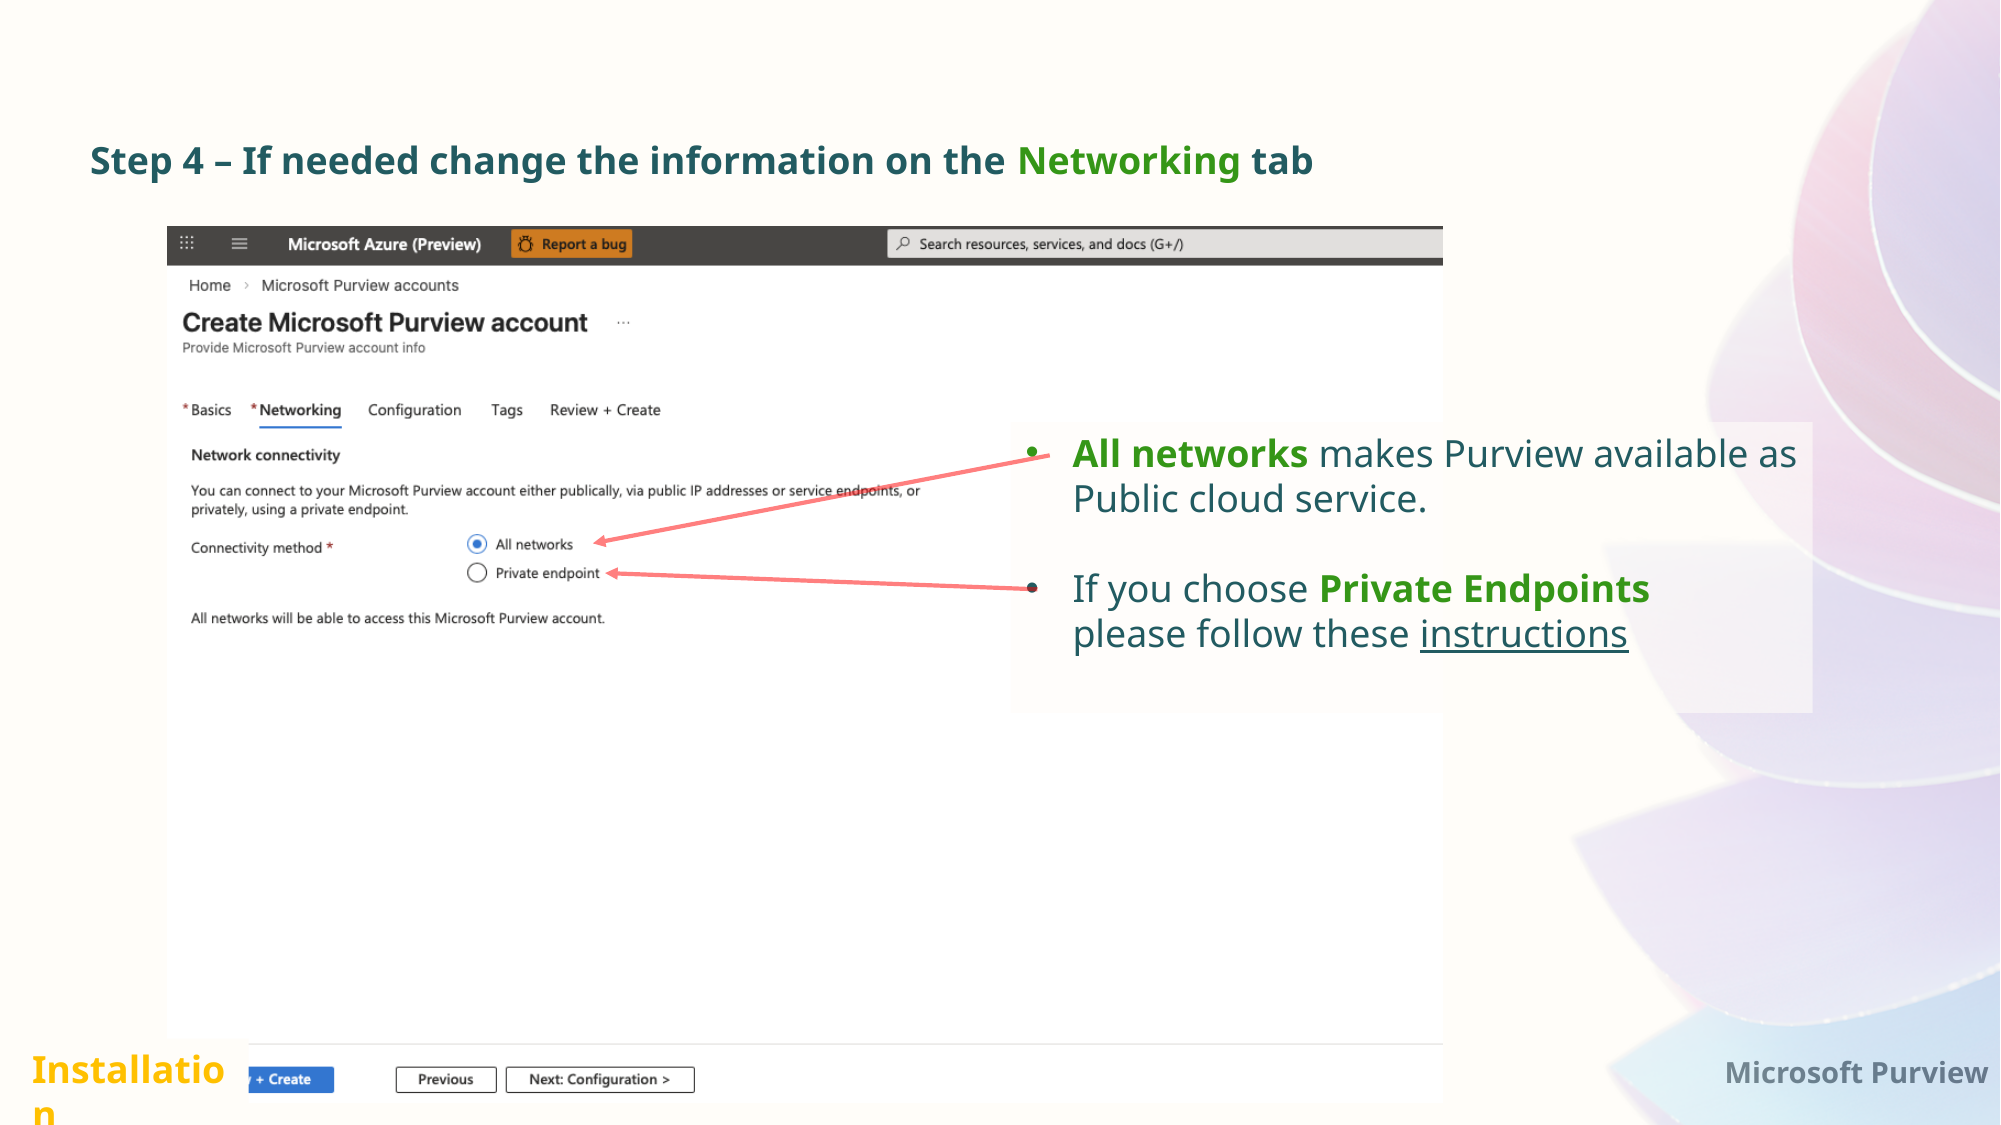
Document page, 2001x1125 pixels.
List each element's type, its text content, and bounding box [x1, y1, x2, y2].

text_box Installation [17, 1038, 249, 1125]
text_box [592, 455, 1050, 544]
text_box Step 4 – If needed change the information on the Networking tab [75, 129, 1329, 190]
picture [167, 226, 1443, 1103]
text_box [605, 573, 1038, 590]
text_box All networks makes Purview available as Public cloud service. If you choose Private Endpoints please follow these instructions [1443, 422, 1813, 713]
